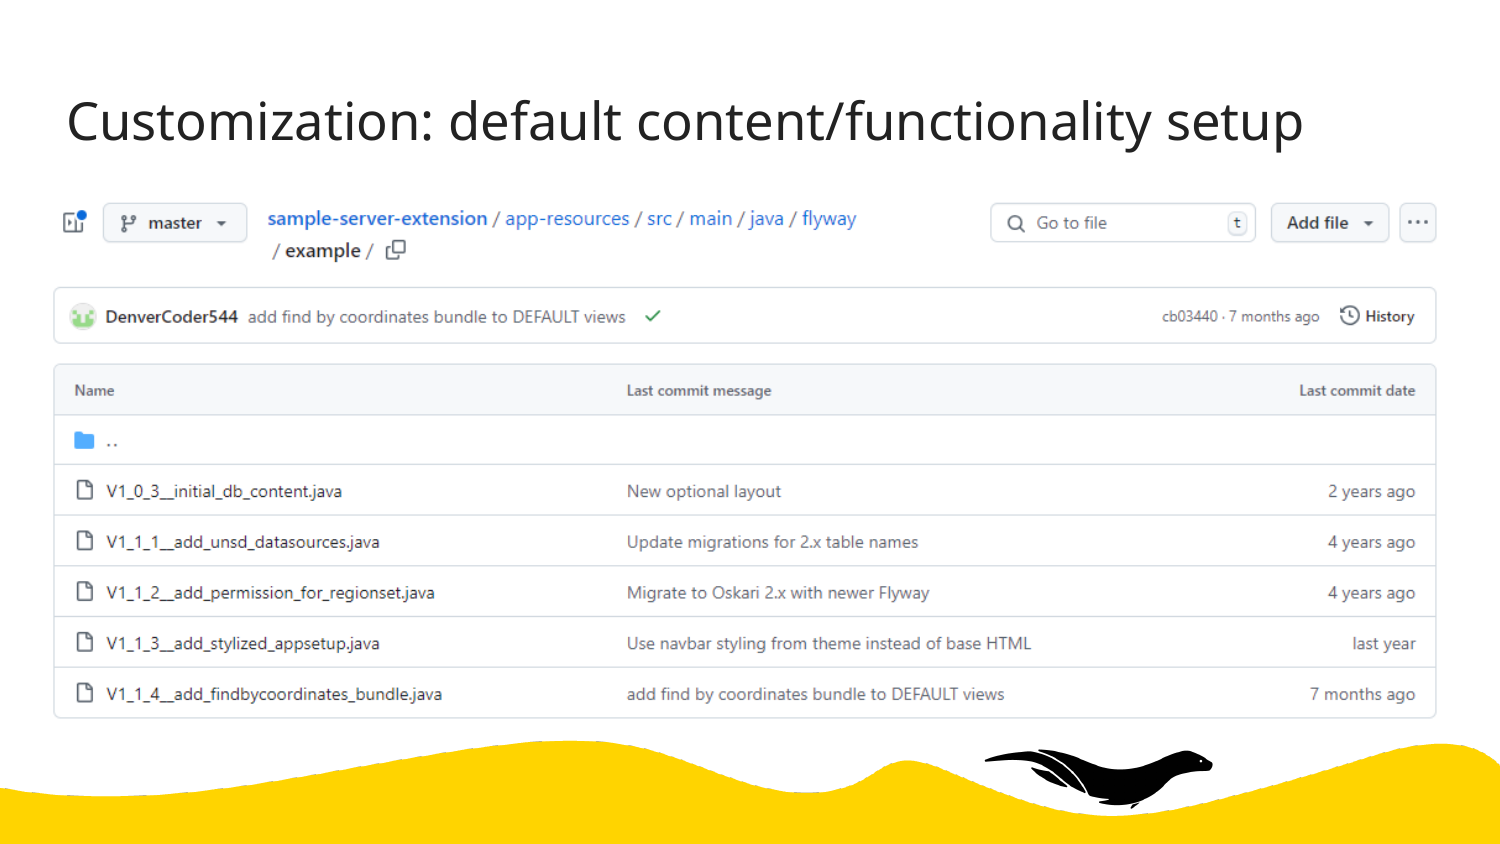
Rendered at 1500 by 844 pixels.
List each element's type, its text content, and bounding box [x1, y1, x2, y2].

title Customization: default content/functionality setup [51, 72, 1449, 167]
picture [0, 738, 1500, 844]
picture [50, 188, 1450, 732]
